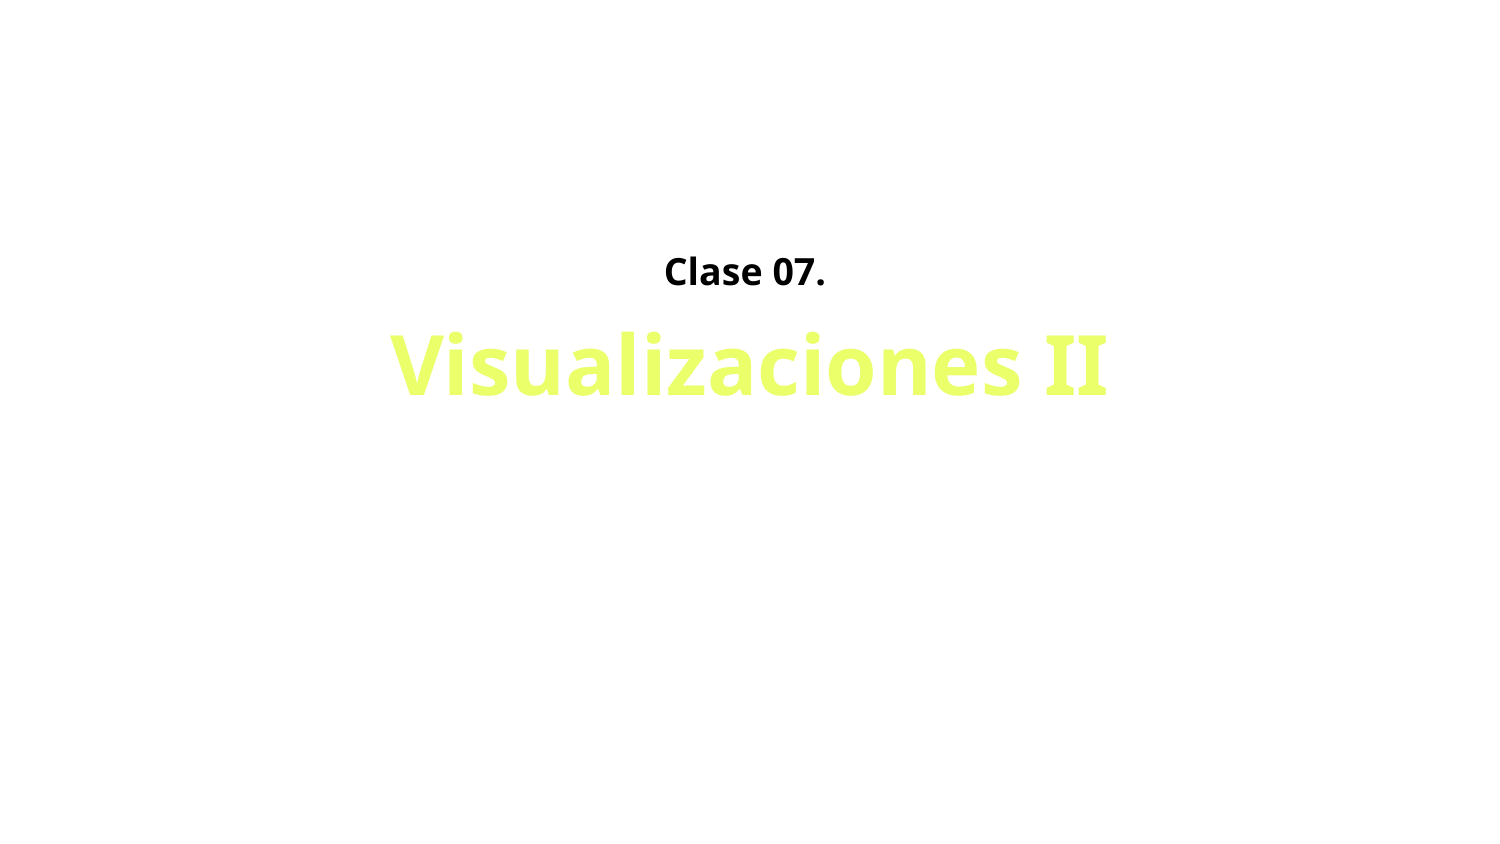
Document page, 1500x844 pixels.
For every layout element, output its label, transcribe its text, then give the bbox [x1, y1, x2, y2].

text_box Visualizaciones II [239, 308, 1261, 429]
text_box Clase 07. [239, 232, 1261, 308]
